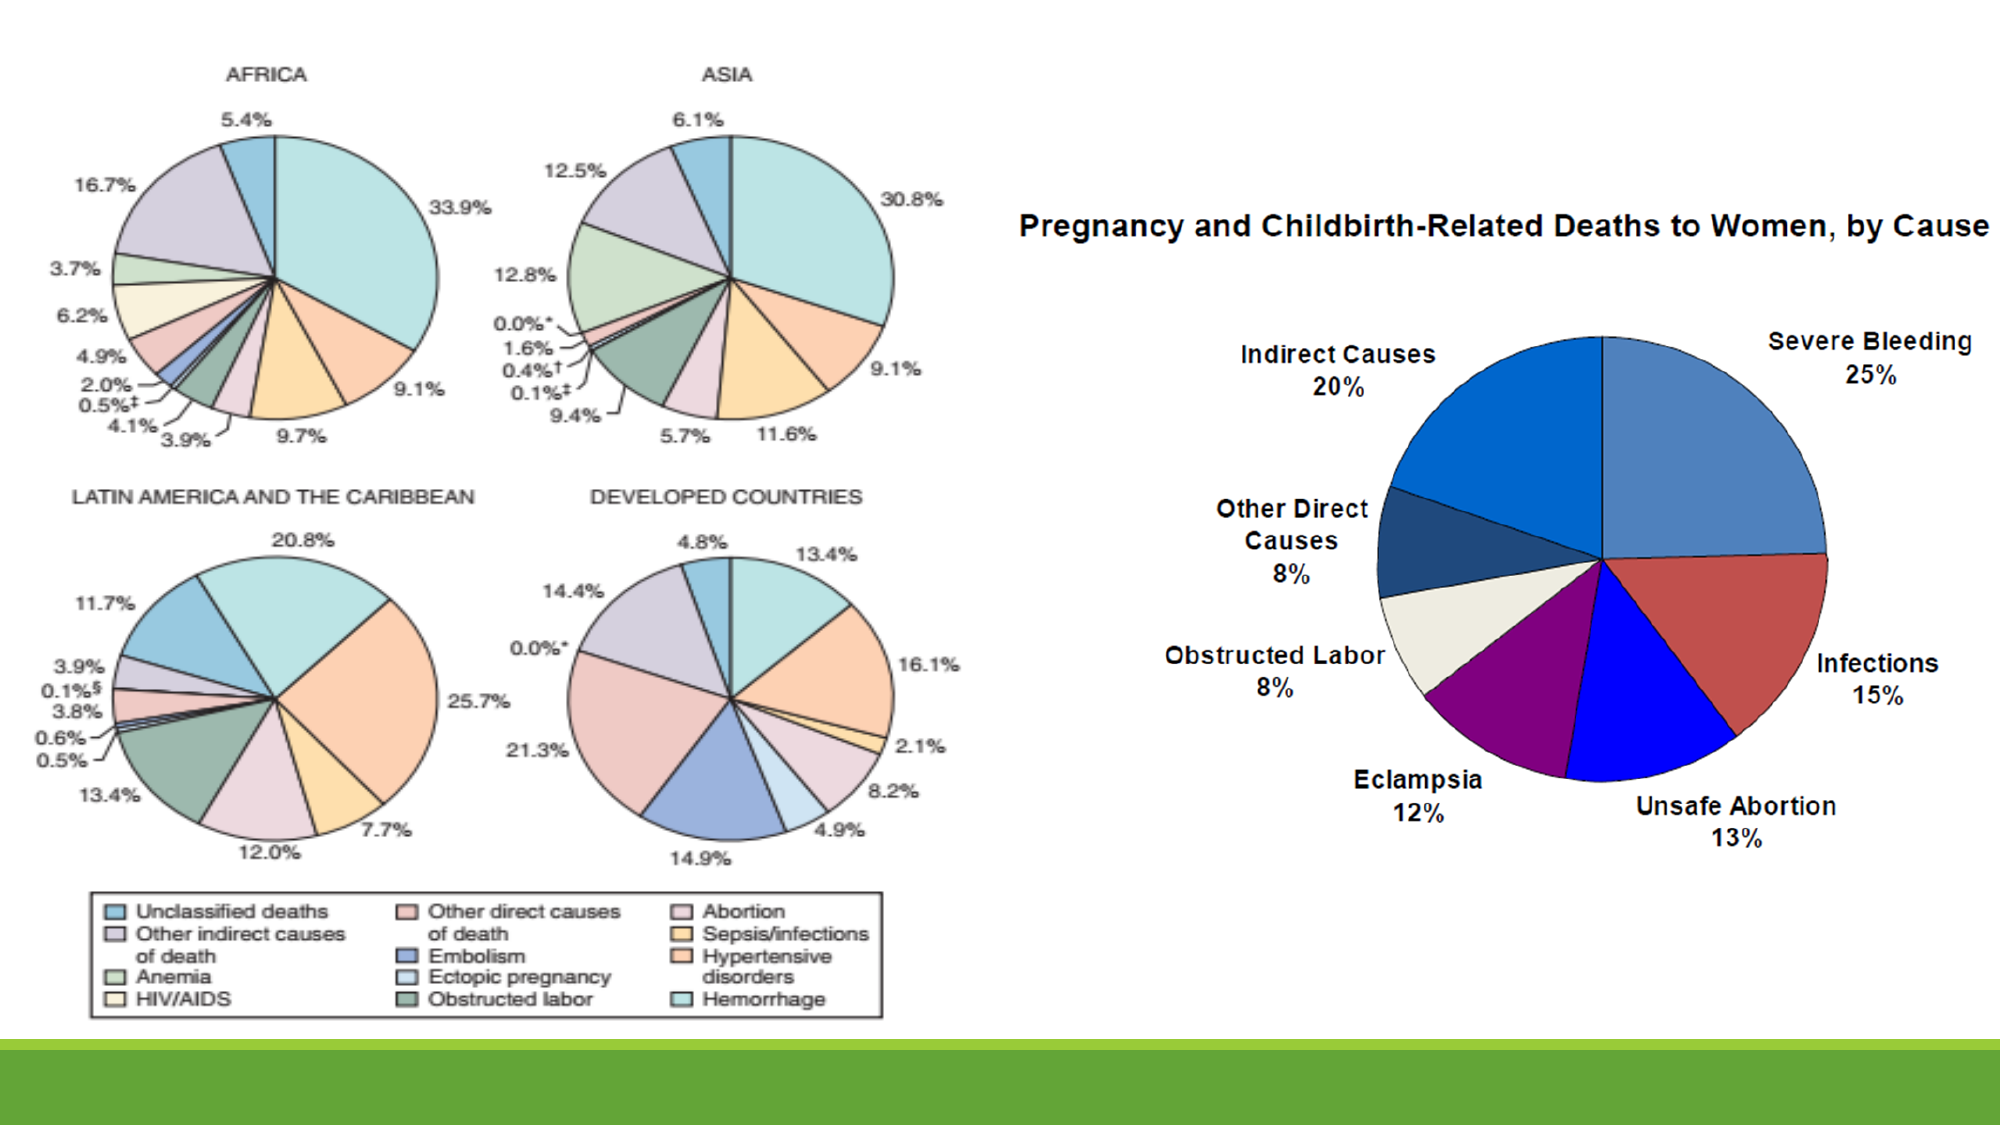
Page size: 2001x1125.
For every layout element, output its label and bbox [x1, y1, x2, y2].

picture [1015, 206, 2000, 867]
list [0, 34, 1048, 1039]
